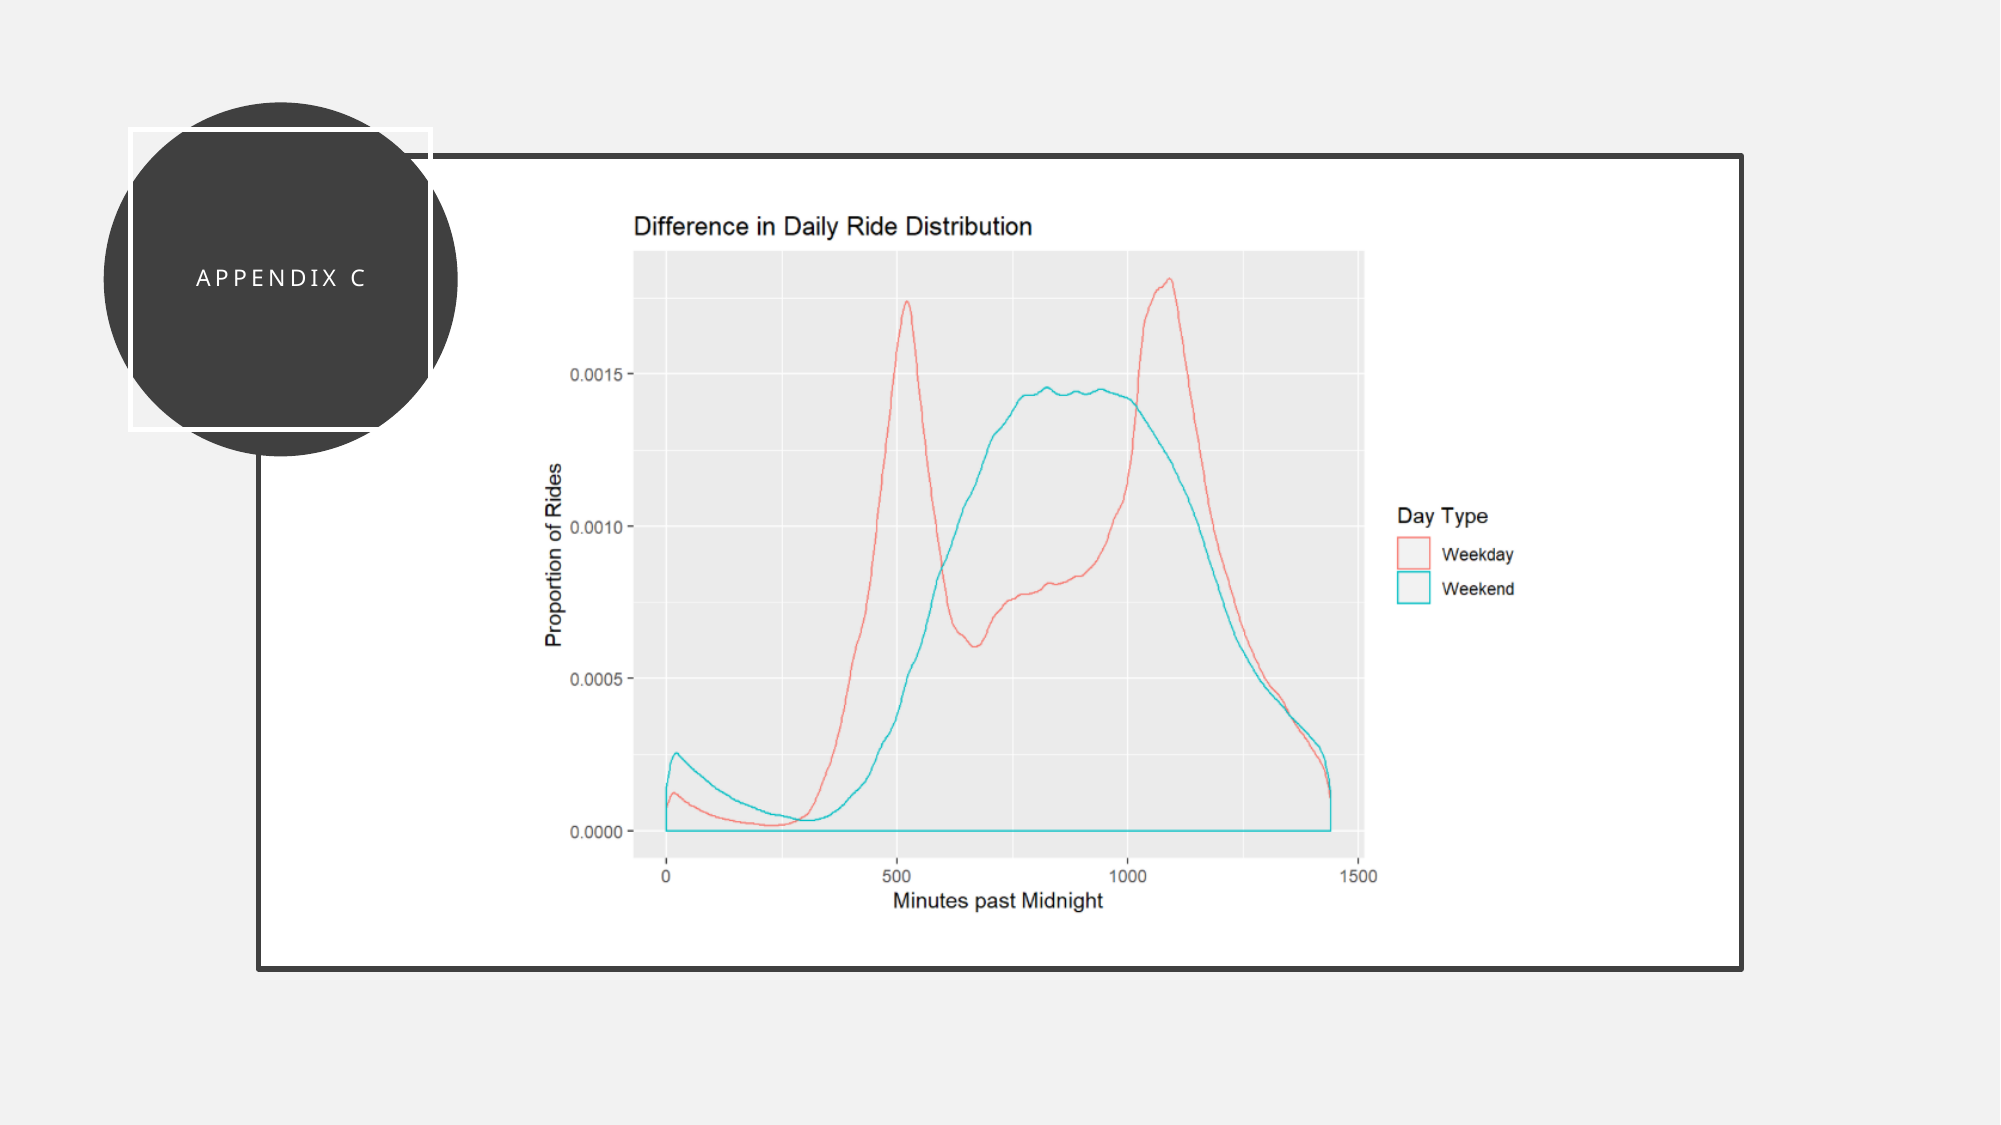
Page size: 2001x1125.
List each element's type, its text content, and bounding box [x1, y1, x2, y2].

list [537, 208, 1538, 917]
text_box [433, 187, 459, 372]
text_box [257, 155, 1742, 970]
text_box [102, 187, 128, 371]
title Appendix C [128, 127, 433, 432]
text_box [188, 101, 373, 127]
text_box [189, 432, 373, 458]
